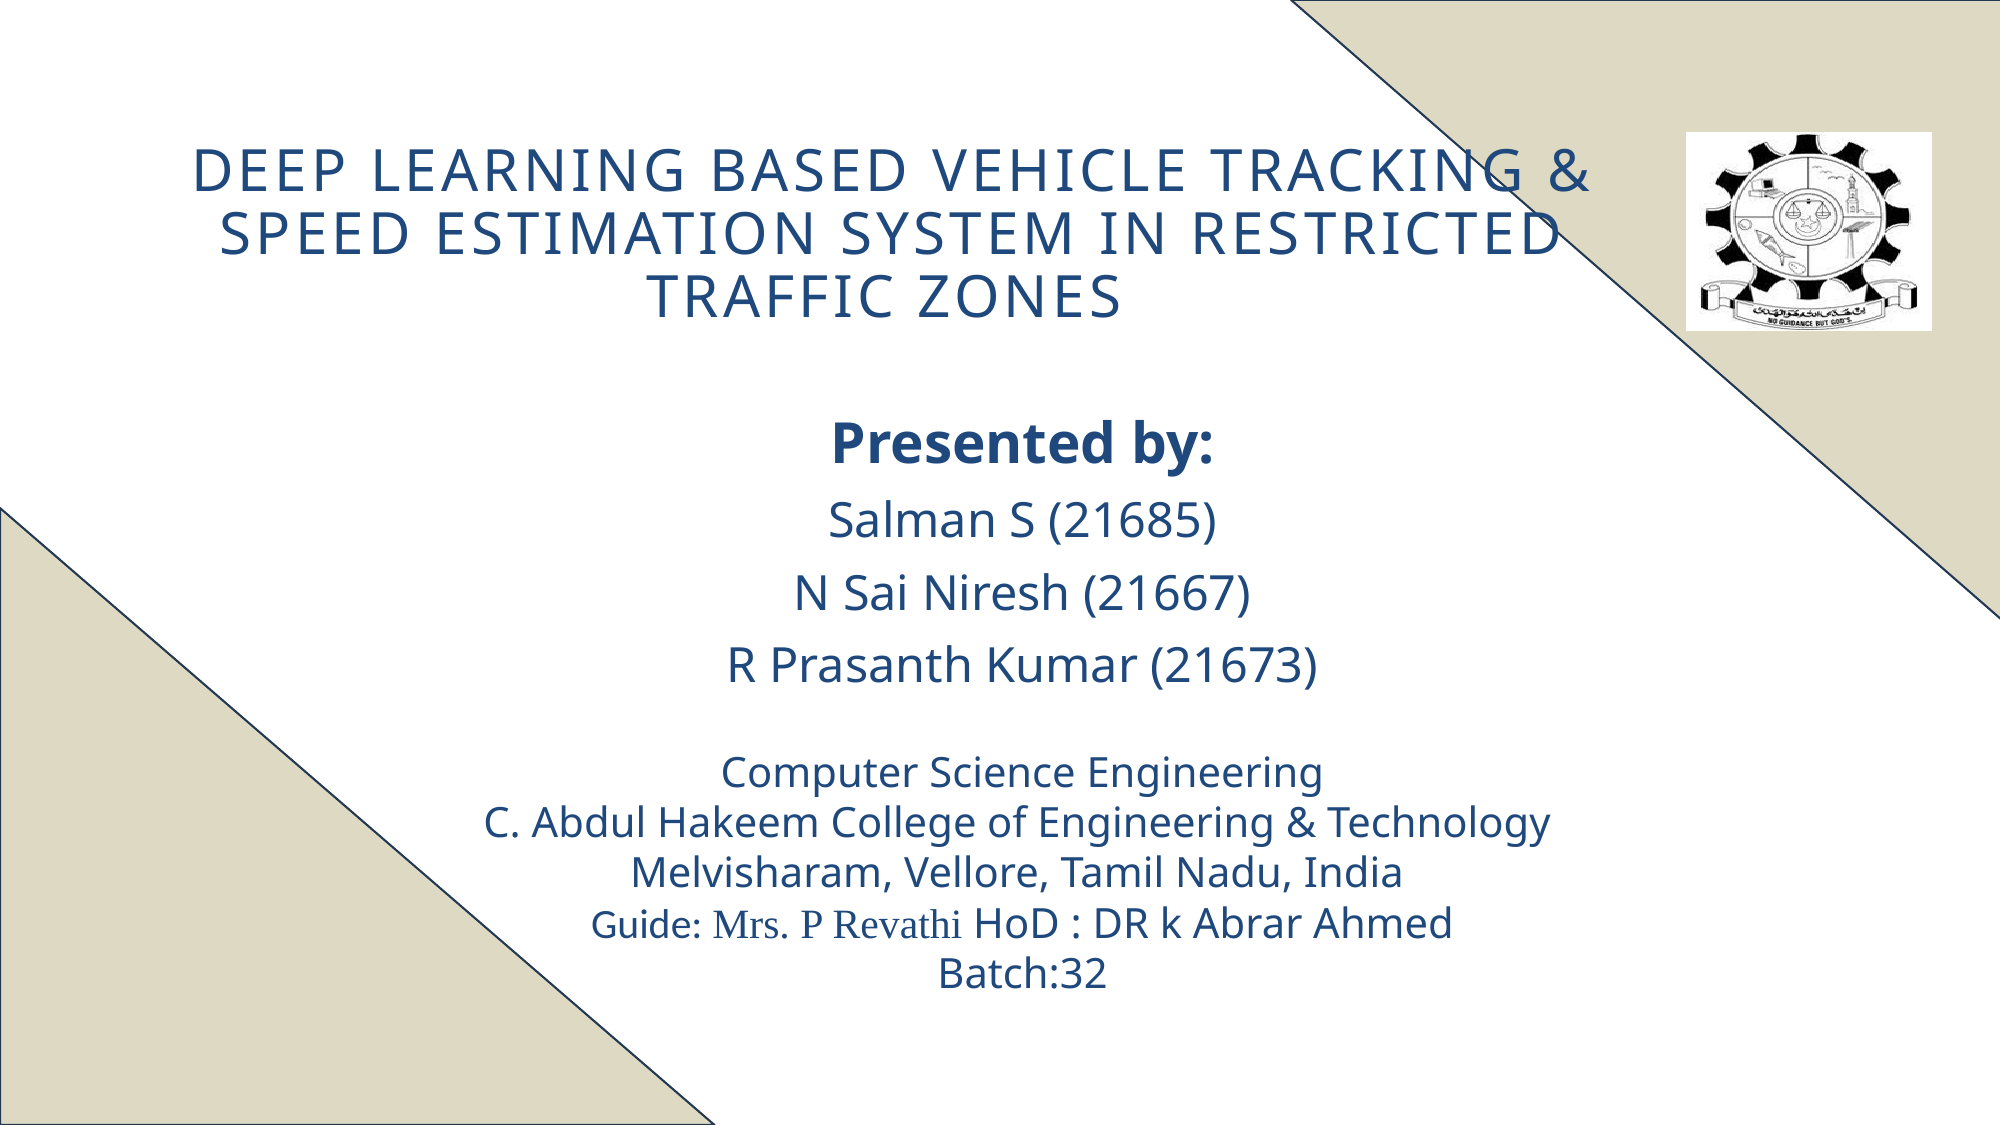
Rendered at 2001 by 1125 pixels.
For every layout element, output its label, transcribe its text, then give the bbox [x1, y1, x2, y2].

title Deep Learning Based vehicle Tracking & speed estimation System in restricted traffic Zones [147, 130, 1640, 333]
text_box [0, 507, 716, 1125]
text_box Computer Science Engineering C. Abdul Hakeem College of Engineering & Technology Melvisharam, Vellore, Tamil Nadu, India Guide: Mrs. P Revathi HoD : DR k Abrar Ahmed Batch:32 [220, 738, 1825, 1054]
text_box [1290, 0, 2000, 620]
picture [1686, 132, 1932, 331]
text_box Presented by: Salman S (21685) N Sai Niresh (21667) R Prasanth Kumar (21673) [272, 407, 1773, 703]
